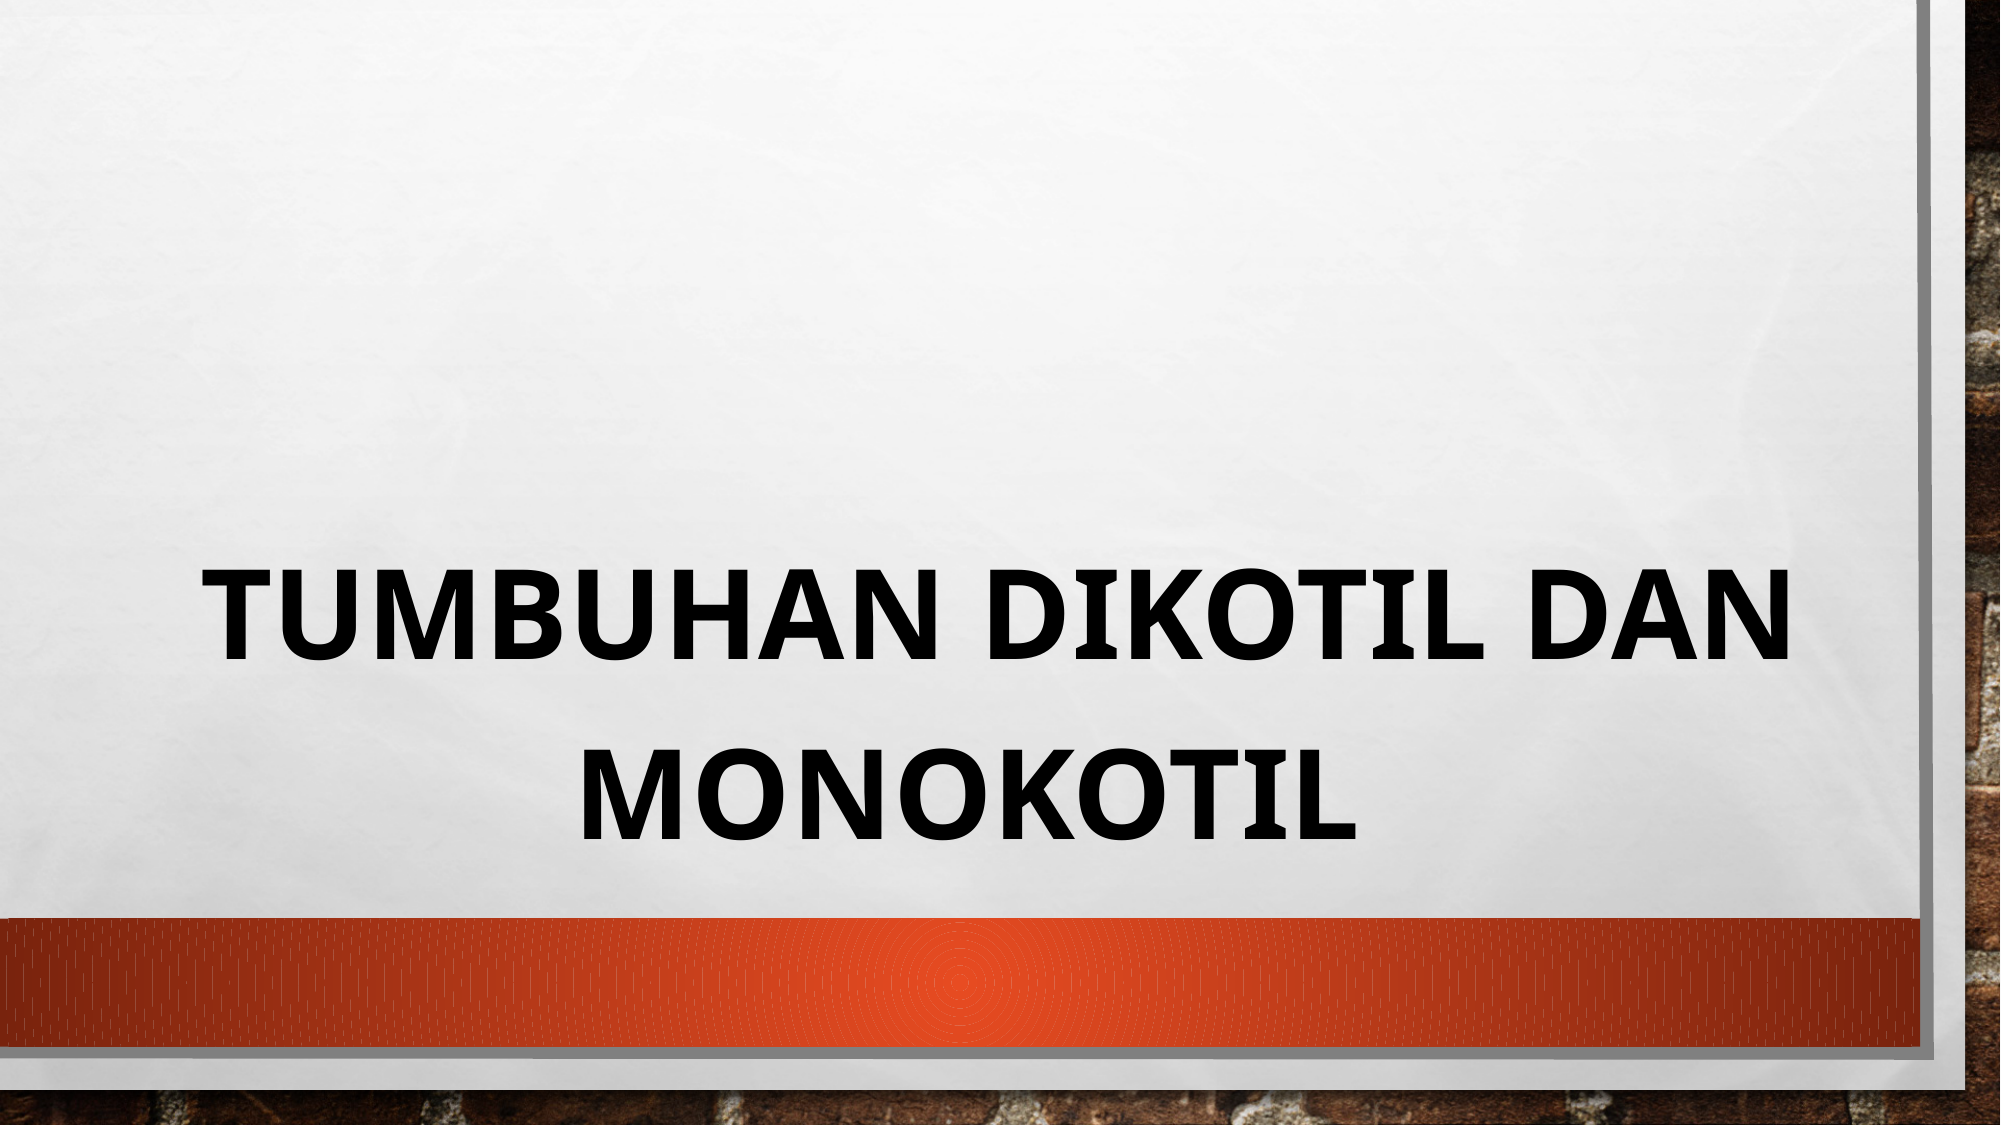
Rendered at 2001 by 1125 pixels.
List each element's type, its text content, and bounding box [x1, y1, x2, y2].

list TUMBUHAN DIKOTIL DAN MONOKOTIL [149, 154, 1850, 1044]
picture [0, 0, 2000, 1125]
